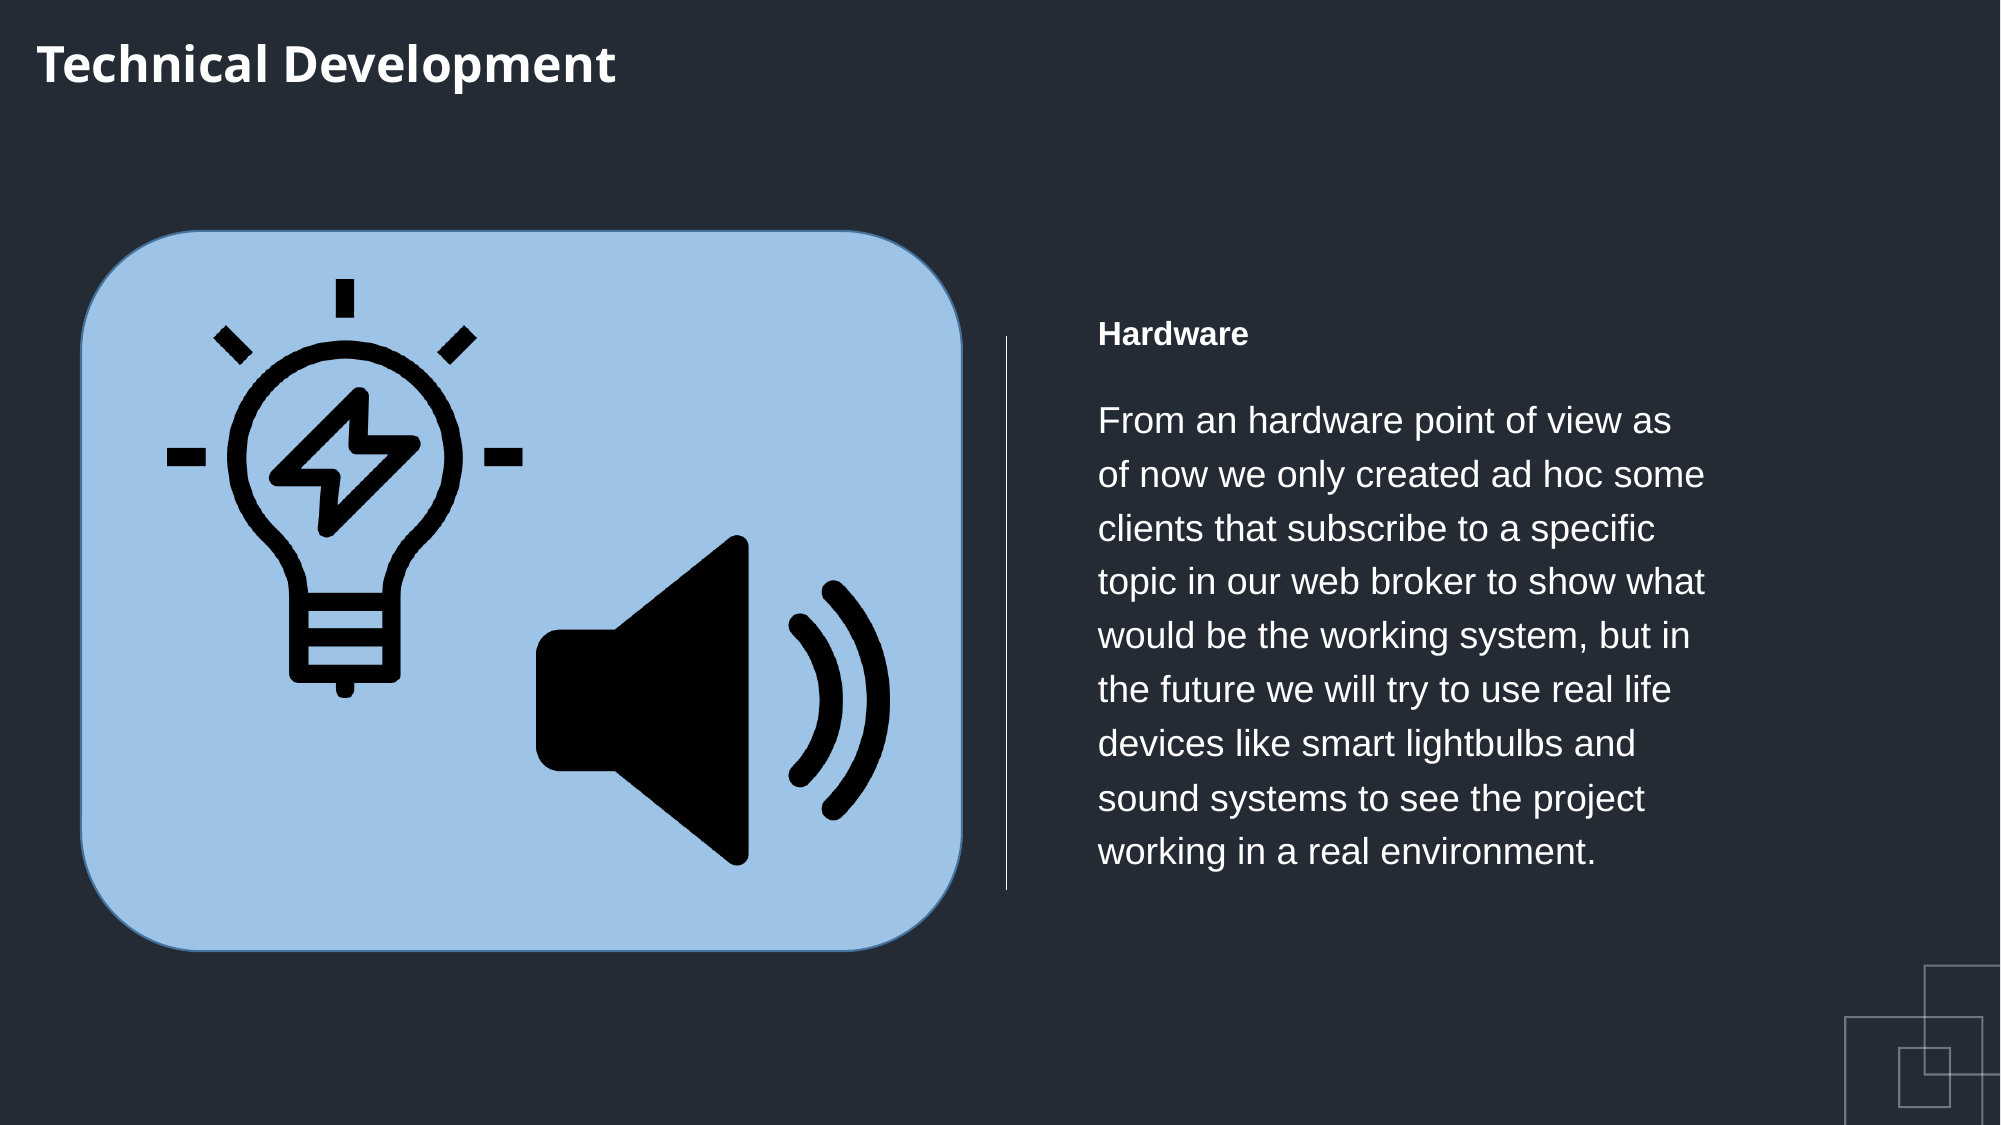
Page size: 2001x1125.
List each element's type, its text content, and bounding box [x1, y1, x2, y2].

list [135, 279, 554, 698]
text_box Hardware [1097, 312, 1311, 353]
text_box [79, 229, 963, 953]
text_box Technical Development [21, 25, 668, 101]
text_box From an hardware point of view as of now we only created ad hoc some clients that subscribe to a specific topic in our web broker to show what would be the working system, but in the future we will try to use real life devices like smart lightbulbs and sound systems to see the project working in a real environment. [1097, 386, 1711, 873]
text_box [1845, 965, 2000, 1125]
picture [0, 0, 2001, 1125]
